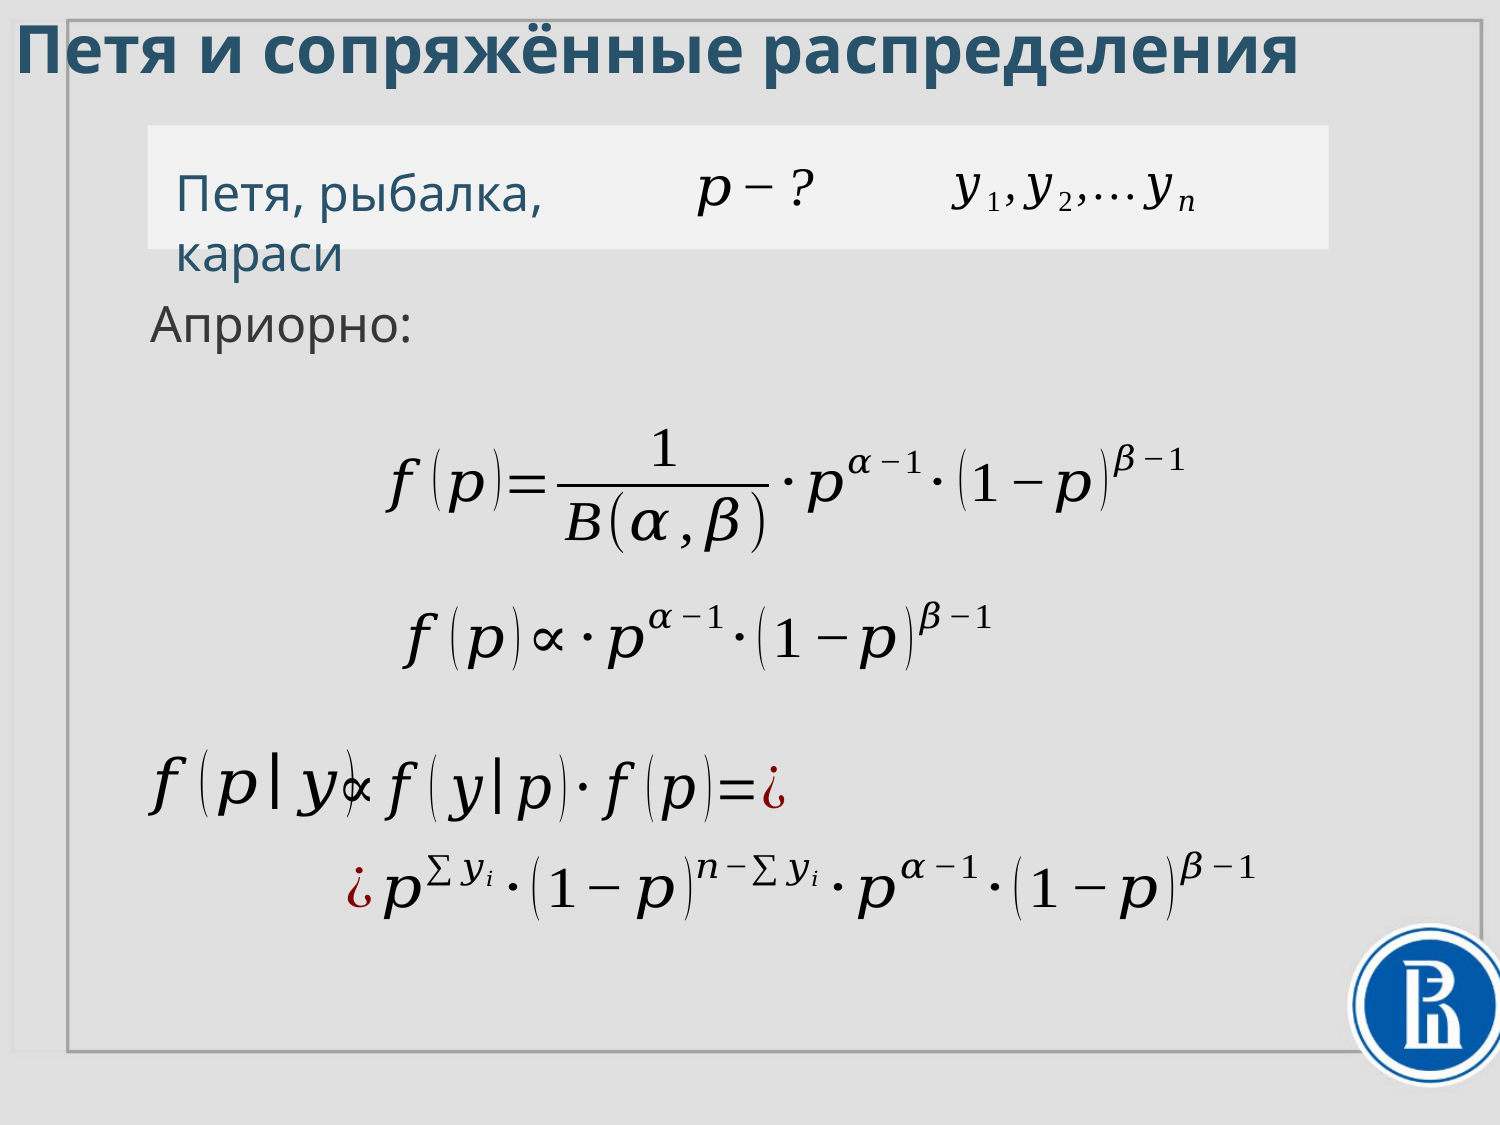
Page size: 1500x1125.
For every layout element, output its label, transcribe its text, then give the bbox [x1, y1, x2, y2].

text_box [147, 125, 1329, 250]
text_box [374, 509, 1125, 615]
picture [0, 96, 1500, 1125]
text_box Петя, рыбалка, караси [175, 161, 669, 232]
text_box Петя и сопряжённые распределения [0, 0, 1500, 96]
